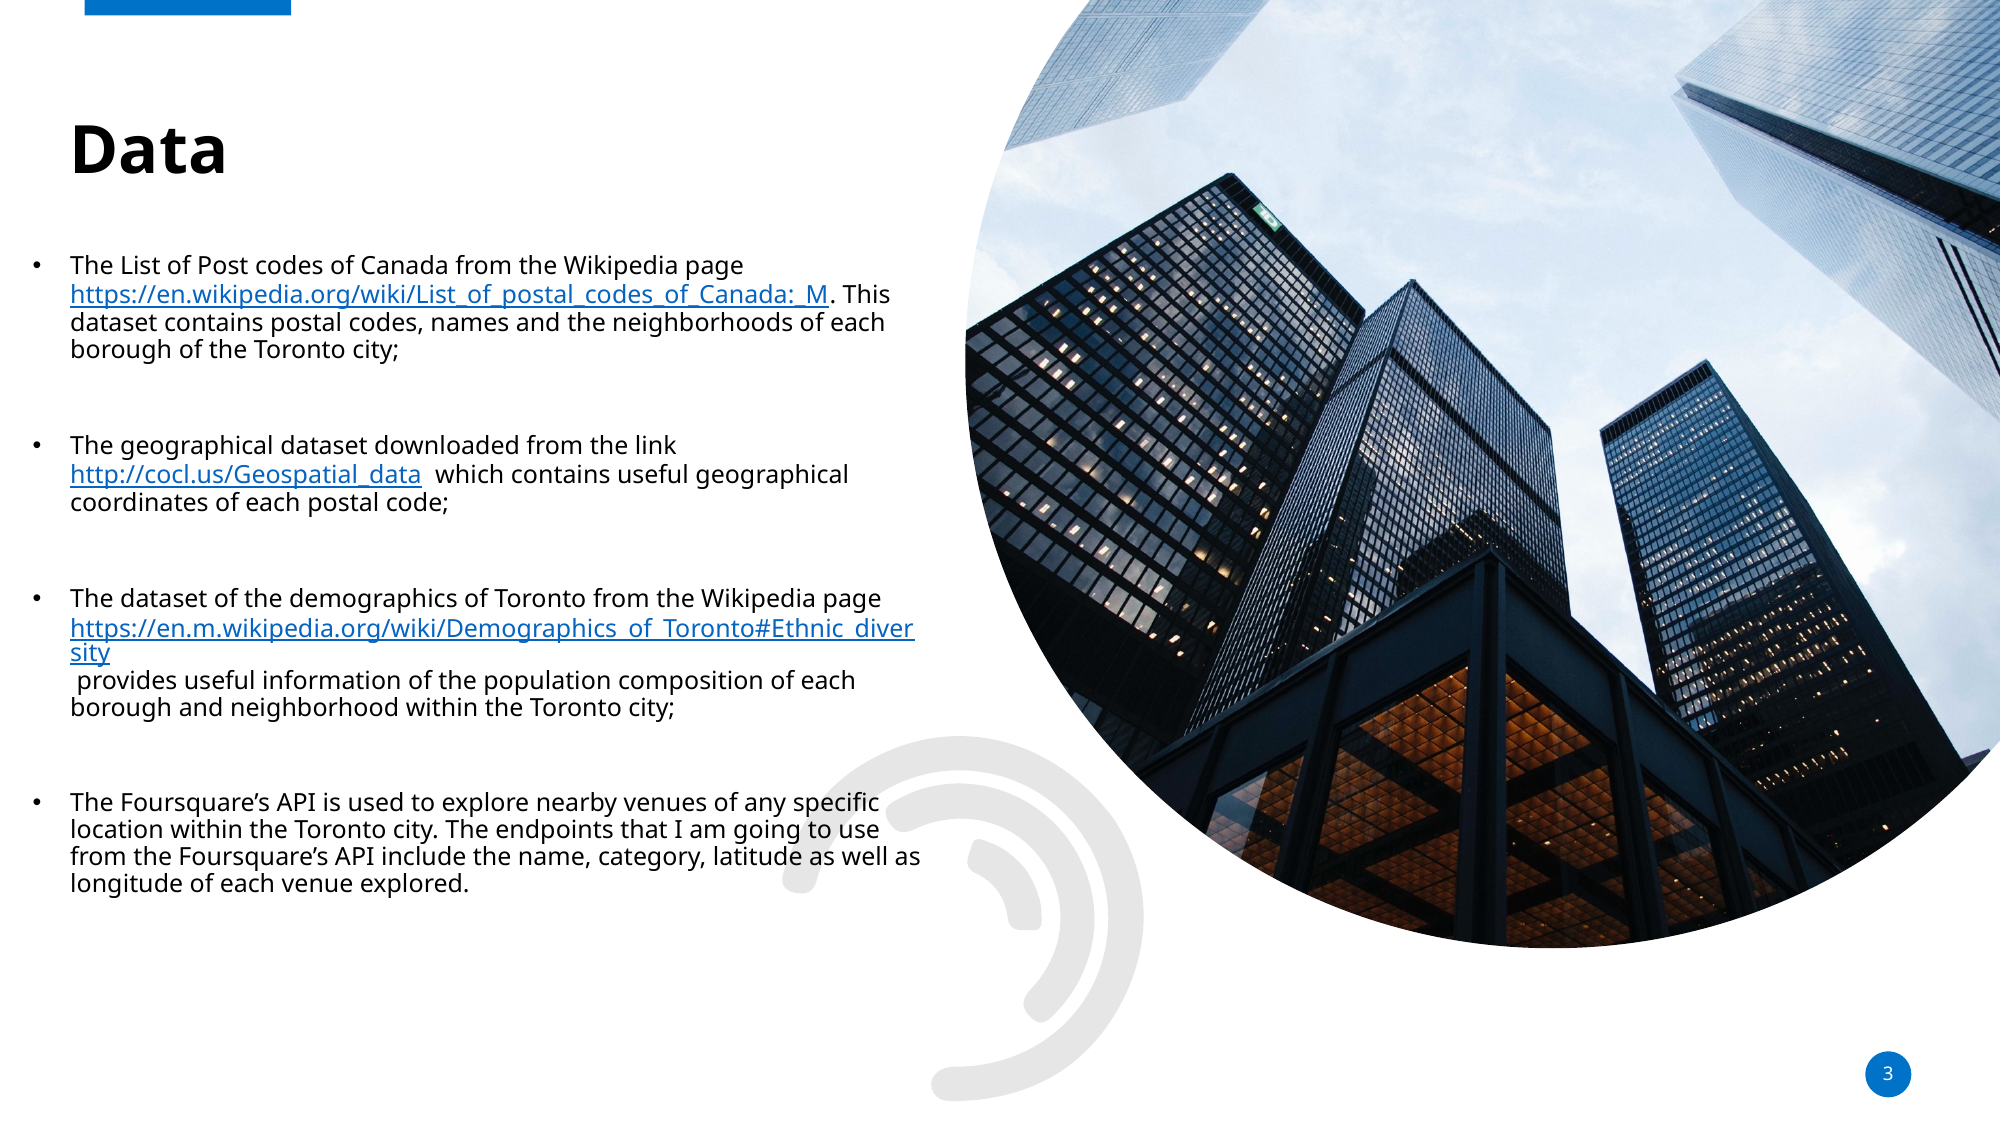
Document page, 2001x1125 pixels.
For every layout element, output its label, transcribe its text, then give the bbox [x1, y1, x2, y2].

picture [965, 0, 2000, 949]
slide_number 3 [1864, 1059, 1913, 1090]
title Data [69, 83, 880, 301]
list The List of Post codes of Canada from the Wikipedia page https://en.wikipedia.org/wiki/List_of_postal_codes_of_Canada:_M. This dataset contains postal codes, names and the neighborhoods of each borough of the Toronto city; The geographical dataset downloaded from the link http://cocl.us/Geospatial_data which contains useful geographical coordinates of each postal code; The dataset of the demographics of Toronto from the Wikipedia page https://en.m.wikipedia.org/wiki/Demographics_of_Toronto#Ethnic_diversity provides useful information of the population composition of each borough and neighborhood within the Toronto city; The Foursquare’s API is used to explore nearby venues of any specific location within the Toronto city. The endpoints that I am going to use from the Foursquare’s API include the name, category, latitude as well as longitude of each venue explored. [32, 252, 923, 967]
